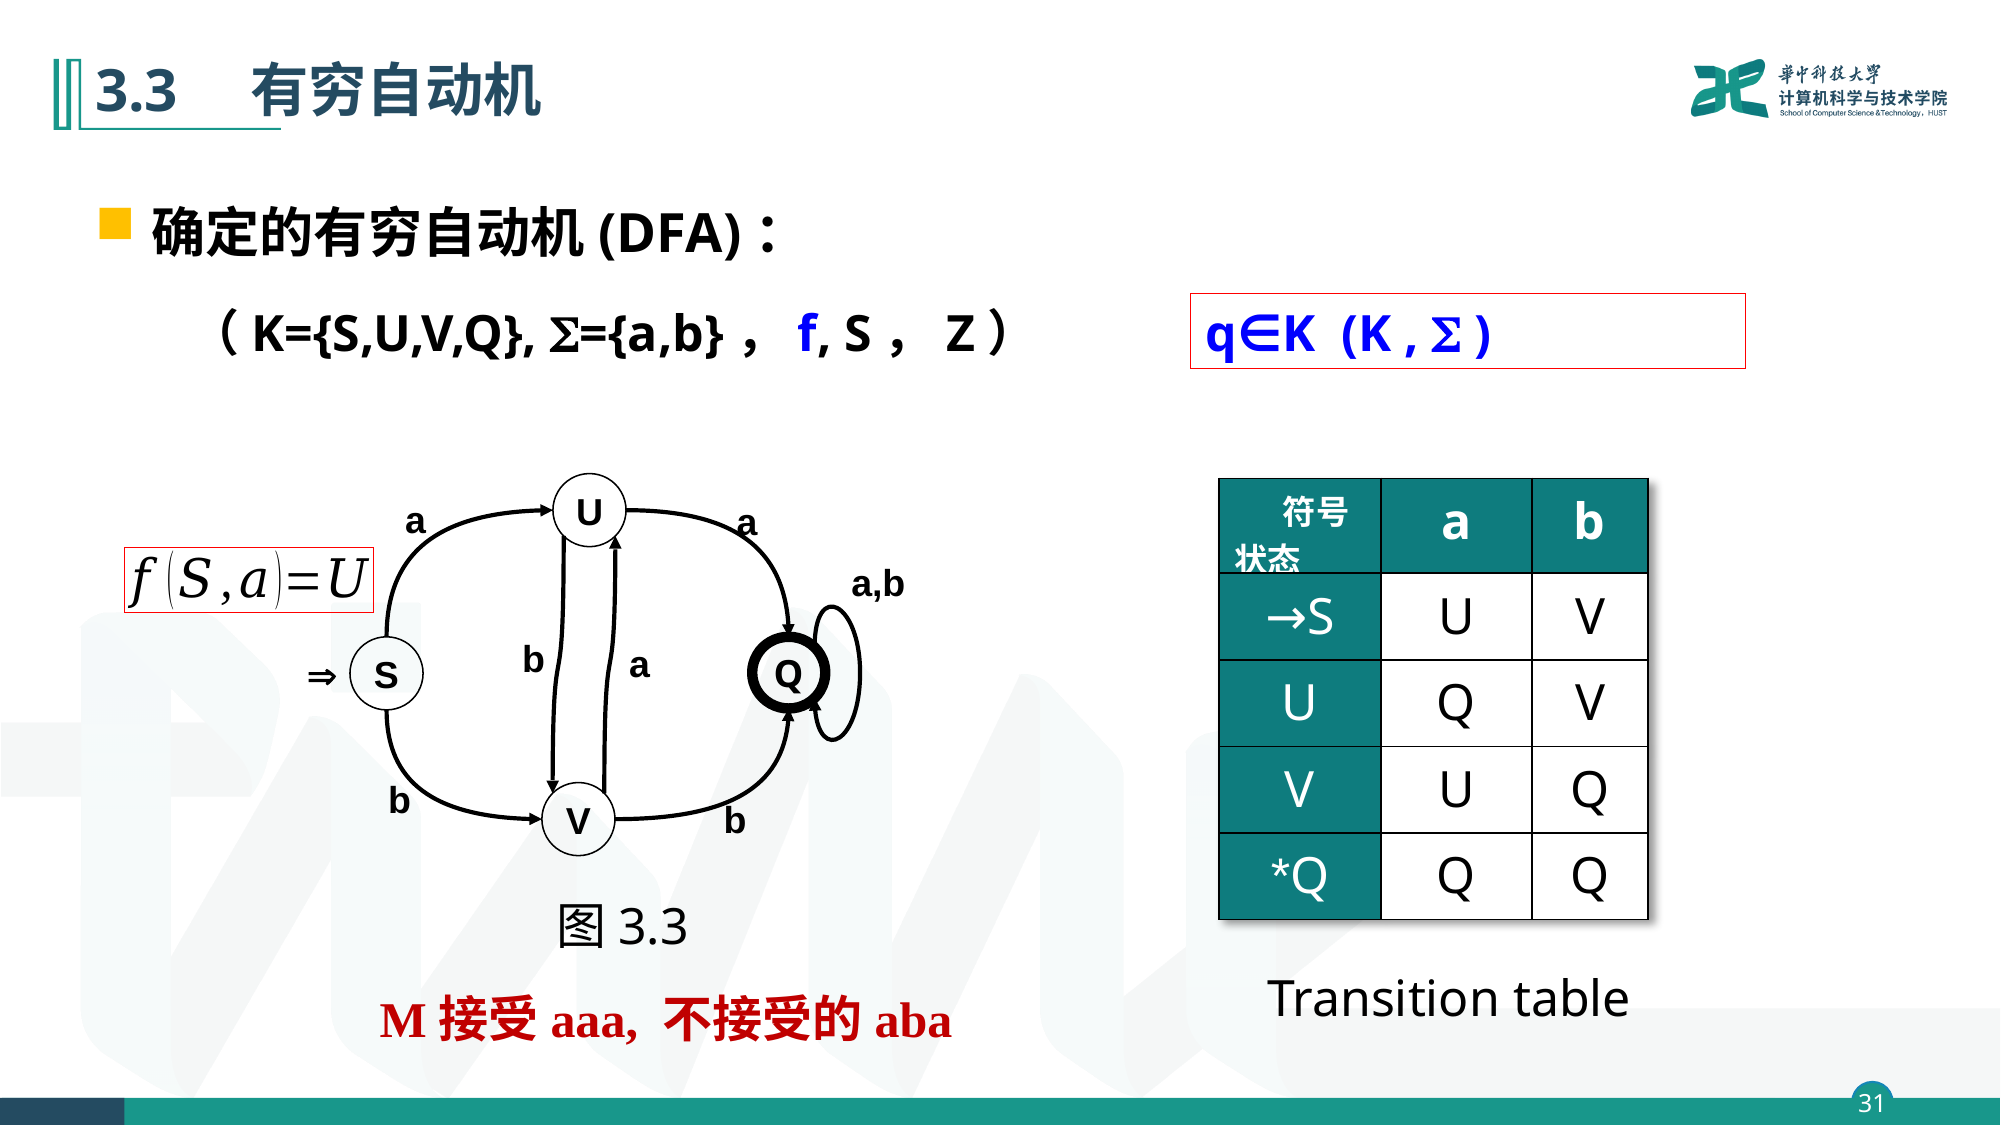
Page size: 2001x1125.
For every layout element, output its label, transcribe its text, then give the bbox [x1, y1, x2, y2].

table_cell U [1220, 661, 1380, 746]
text_box （K={S,U,V,Q}, ={a,b}，f, S，Z） [174, 293, 1081, 369]
table_header b [1533, 479, 1647, 572]
table_cell *Q [1220, 834, 1380, 919]
table_cell →S [1220, 574, 1380, 659]
text_box Transition table [1252, 959, 1660, 1034]
table_cell U [1382, 747, 1531, 832]
text_box 图3.3 [541, 887, 704, 963]
table_cell V [1220, 747, 1380, 832]
picture [1805, 59, 1947, 118]
list 确定的有穷自动机(DFA)： [80, 157, 1890, 1066]
table_cell Q [1533, 747, 1647, 832]
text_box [292, 473, 922, 856]
table_cell V [1533, 574, 1647, 659]
table_cell U [1382, 574, 1531, 659]
table_header a [1382, 479, 1531, 572]
table_cell Q [1533, 834, 1647, 919]
table_header 符号 状态 [1220, 479, 1380, 572]
text_box M接受aaa, 不接受的aba [364, 980, 1065, 1055]
table_cell V [1533, 661, 1647, 746]
table_cell Q [1382, 834, 1531, 919]
title 3.3 有穷自动机 [80, 42, 1805, 144]
table_cell Q [1382, 661, 1531, 746]
